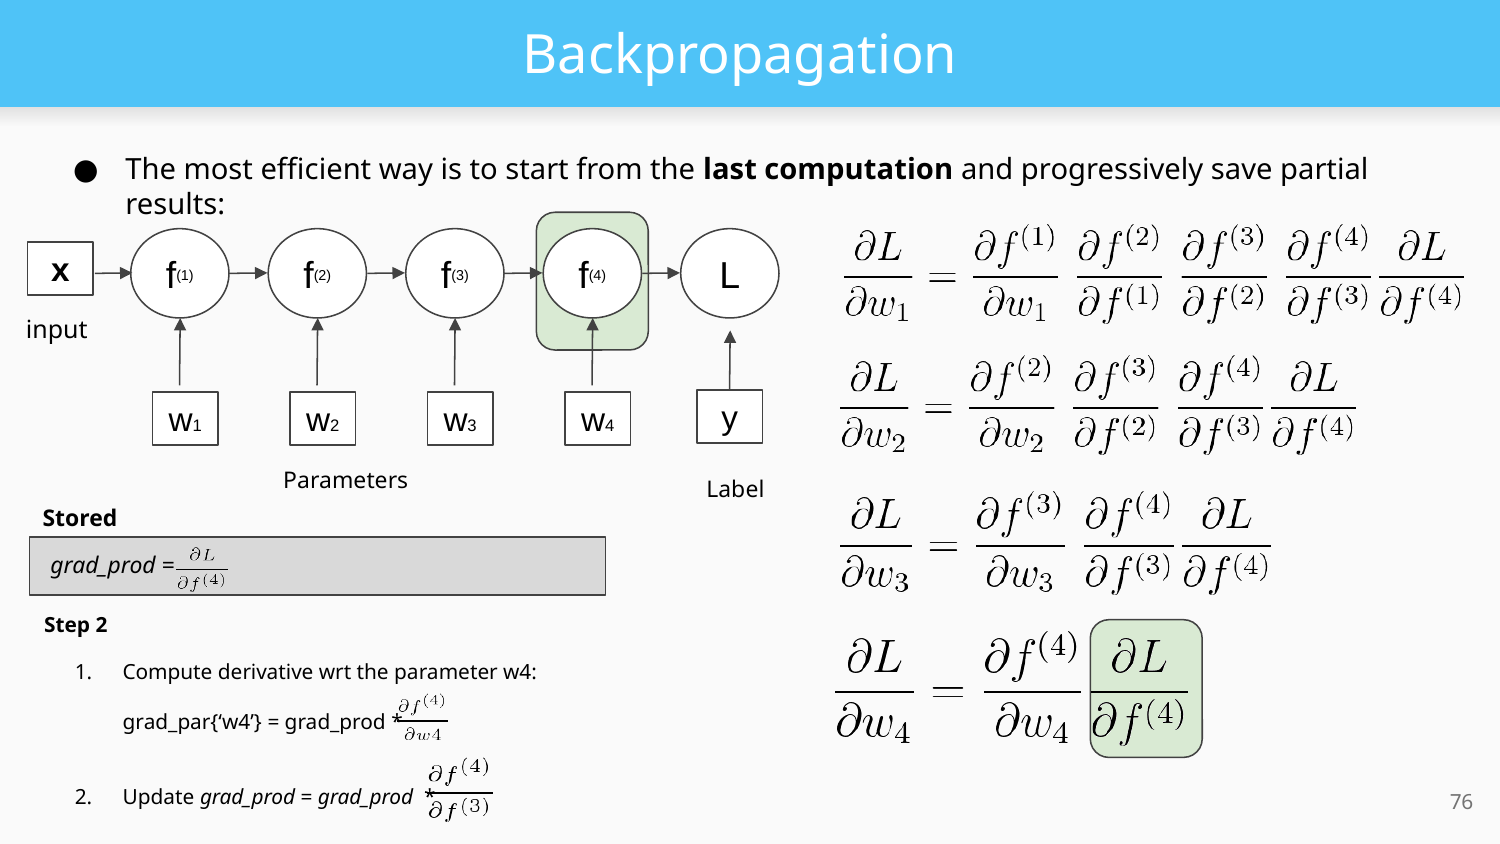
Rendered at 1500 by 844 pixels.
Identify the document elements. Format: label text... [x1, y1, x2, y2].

picture [835, 631, 1188, 746]
text_box f(3) [405, 228, 504, 318]
text_box y [697, 390, 763, 444]
text_box w3 [427, 392, 493, 446]
text_box f(2) [268, 236, 367, 318]
text_box The most efficient way is to start from the last computation and progressively save partial results: [35, 135, 1438, 236]
text_box x [27, 242, 93, 296]
picture [839, 355, 1356, 455]
text_box [1092, 619, 1203, 758]
picture [427, 757, 494, 822]
text_box Step 2 [29, 598, 152, 643]
text_box w2 [290, 392, 356, 446]
text_box [29, 545, 173, 595]
slide_number ‹#› [1398, 770, 1489, 835]
title Backpropagation [16, 2, 1464, 102]
text_box f(4) [543, 228, 642, 318]
text_box [536, 236, 563, 272]
picture [843, 224, 1465, 324]
picture [839, 491, 1271, 596]
text_box Compute derivative wrt the parameter w4: grad_par{‘w4’} = grad_prod * Update grad_prod = grad_prod * [0, 643, 787, 824]
text_box Stored [27, 489, 177, 545]
text_box input [10, 298, 128, 359]
text_box [621, 236, 649, 272]
text_box w4 [564, 392, 631, 446]
text_box [536, 278, 591, 351]
text_box f(1) [130, 236, 229, 318]
text_box Parameters [268, 451, 431, 507]
picture [396, 693, 448, 740]
text_box grad_prod = [35, 536, 528, 592]
text_box L [680, 236, 779, 318]
text_box [594, 280, 649, 350]
picture [176, 547, 228, 592]
text_box [231, 536, 606, 595]
text_box w1 [152, 392, 218, 446]
text_box Label [691, 460, 829, 516]
